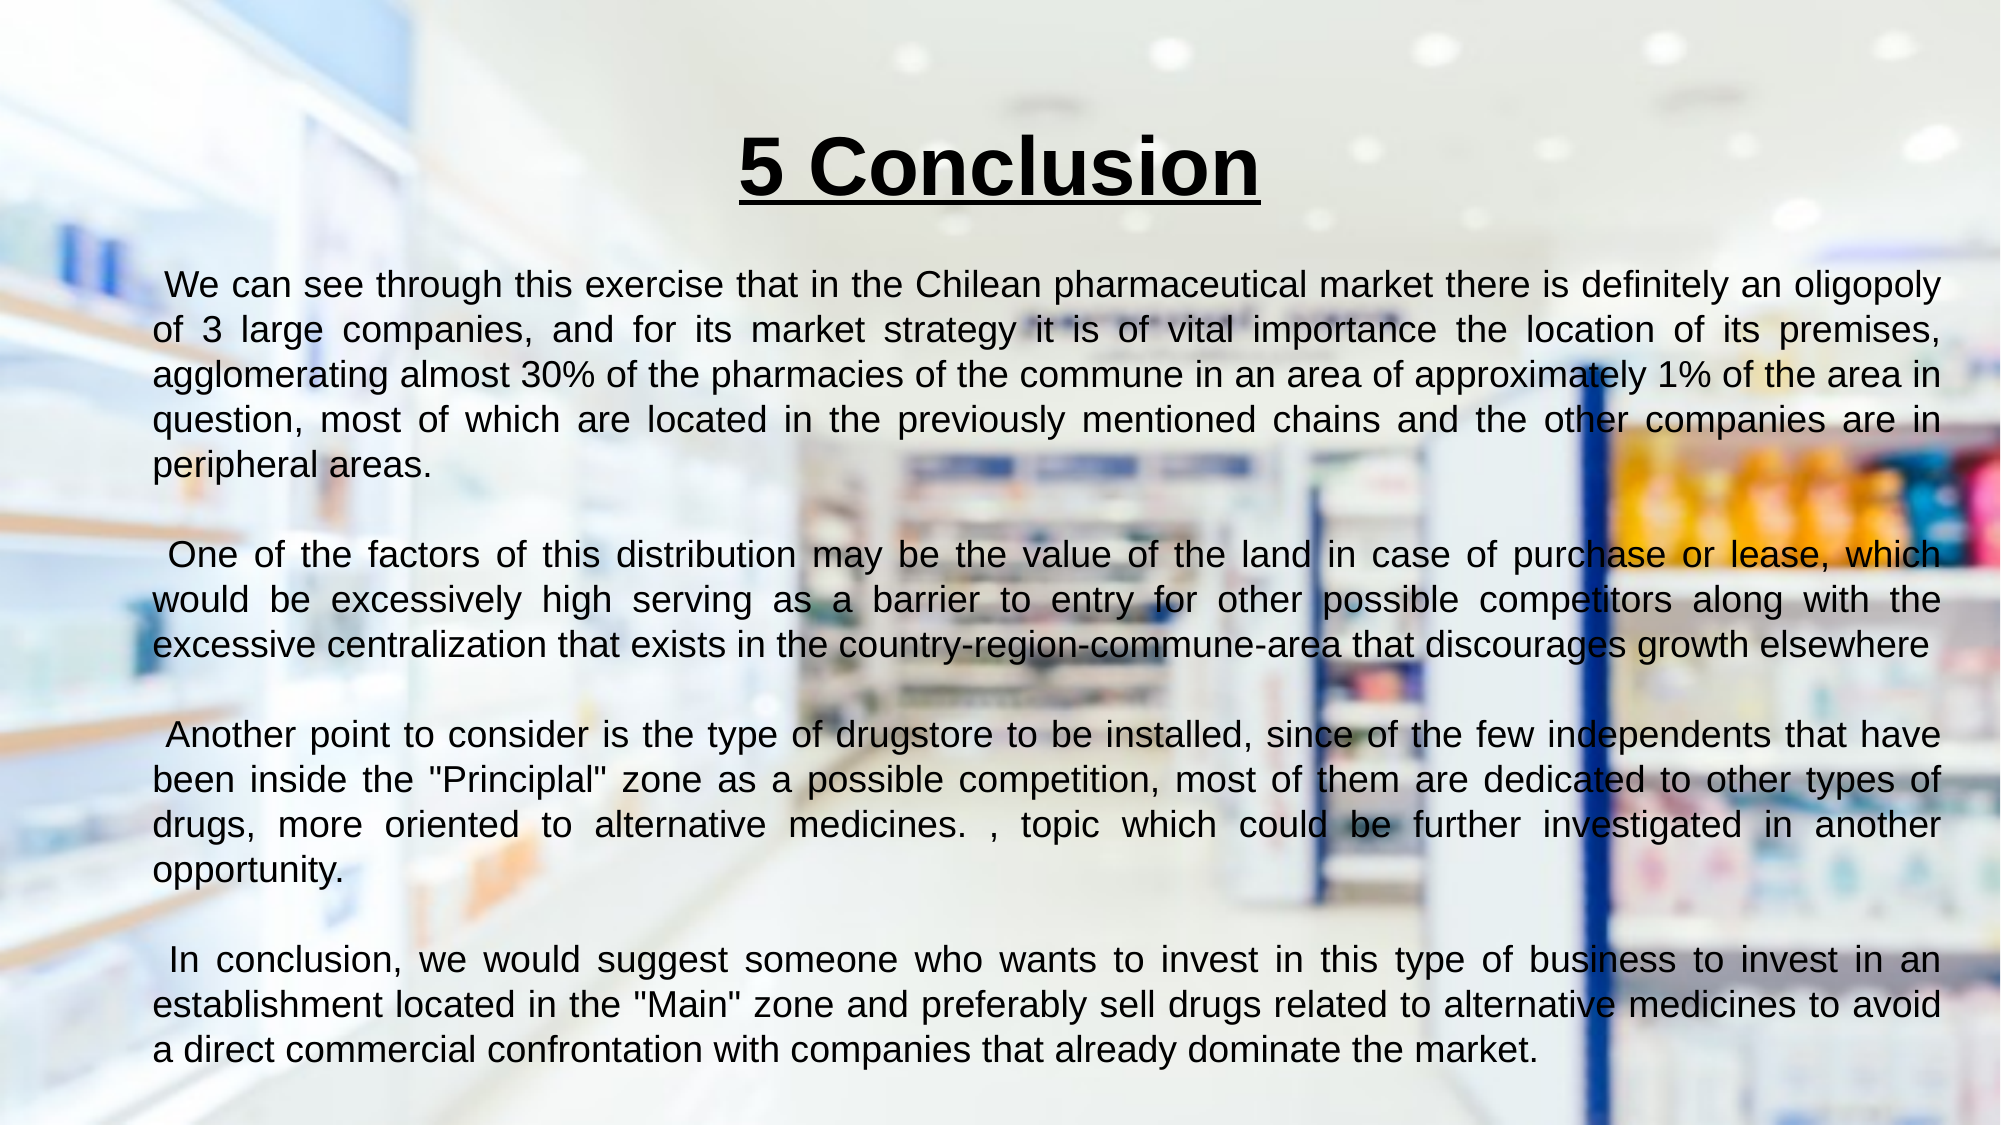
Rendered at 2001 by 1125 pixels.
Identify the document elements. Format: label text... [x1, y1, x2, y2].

picture [0, 0, 2001, 1125]
title 5 Conclusion [137, 59, 1863, 252]
text_box We can see through this exercise that in the Chilean pharmaceutical market there is definitely an oligopoly of 3 large companies, and for its market strategy it is of vital importance the location of its premises, agglomerating almost 30% of the pharmacies of the commune in an area of approximately 1% of the area in question, most of which are located in the previously mentioned chains and the other companies are in peripheral areas. One of the factors of this distribution may be the value of the land in case of purchase or lease, which would be excessively high serving as a barrier to entry for other possible competitors along with the excessive centralization that exists in the country-region-commune-area that discourages growth elsewhere Another point to consider is the type of drugstore to be installed, since of the few independents that have been inside the "Principlal" zone as a possible competition, most of them are dedicated to other types of drugs, more oriented to alternative medicines. , topic which could be further investigated in another opportunity. In conclusion, we would suggest someone who wants to invest in this type of business to invest in an establishment located in the "Main" zone and preferably sell drugs related to alternative medicines to avoid a direct commercial confrontation with companies that already dominate the market. [137, 252, 1957, 1077]
